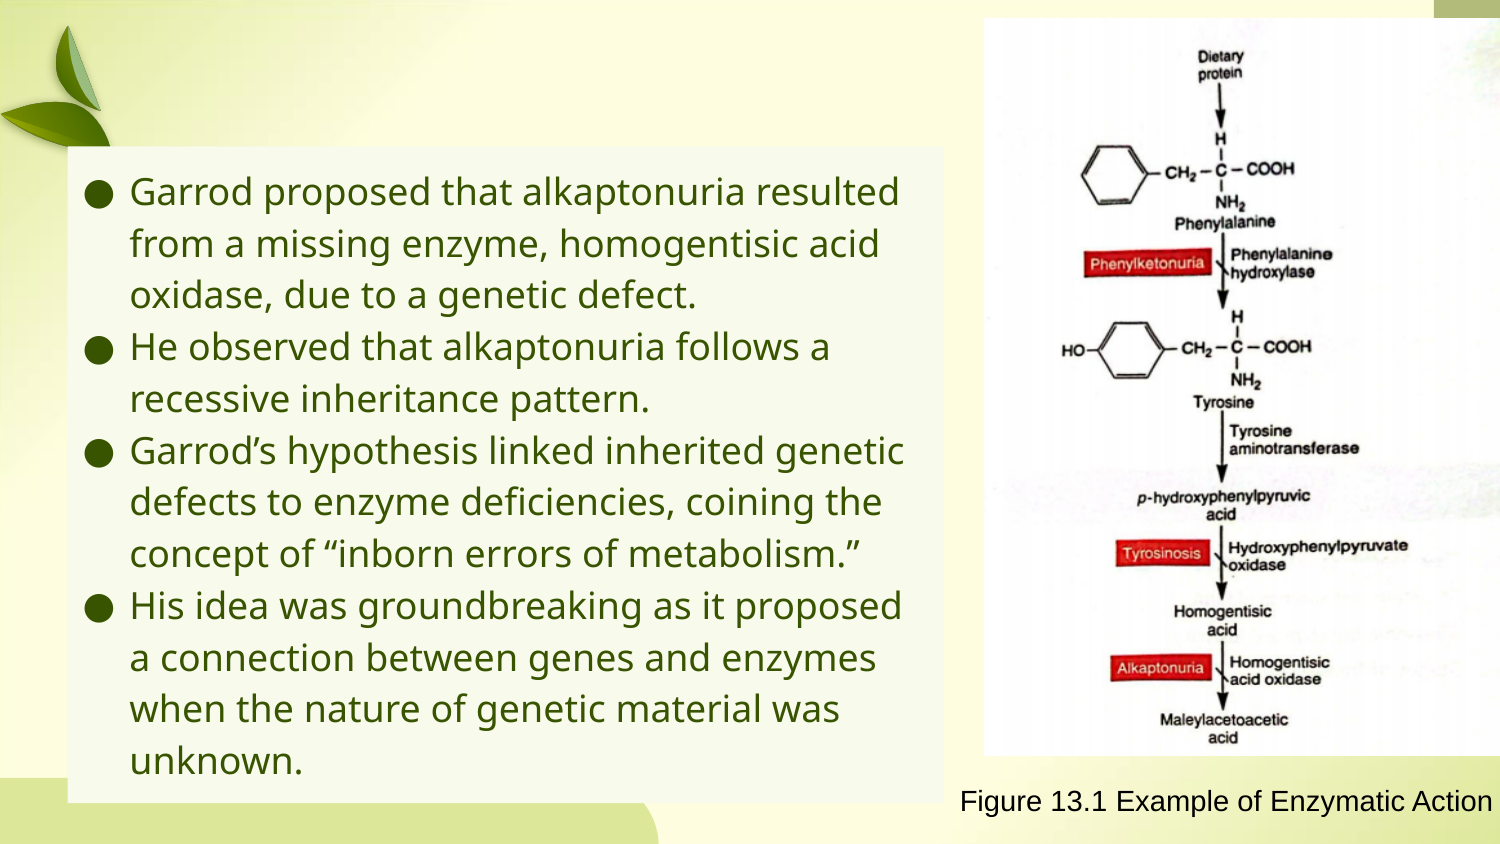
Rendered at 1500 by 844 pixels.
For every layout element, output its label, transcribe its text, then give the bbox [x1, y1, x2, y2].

subtitle Garrod proposed that alkaptonuria resulted from a missing enzyme, homogentisic acid oxidase, due to a genetic defect. He observed that alkaptonuria follows a recessive inheritance pattern. Garrod’s hypothesis linked inherited genetic defects to enzyme deficiencies, coining the concept of “inborn errors of metabolism.” His idea was groundbreaking as it proposed a connection between genes and enzymes when the nature of genetic material was unknown. [67, 146, 944, 804]
picture [0, 0, 1500, 844]
text_box Figure 13.1 Example of Enzymatic Action [945, 774, 1500, 825]
